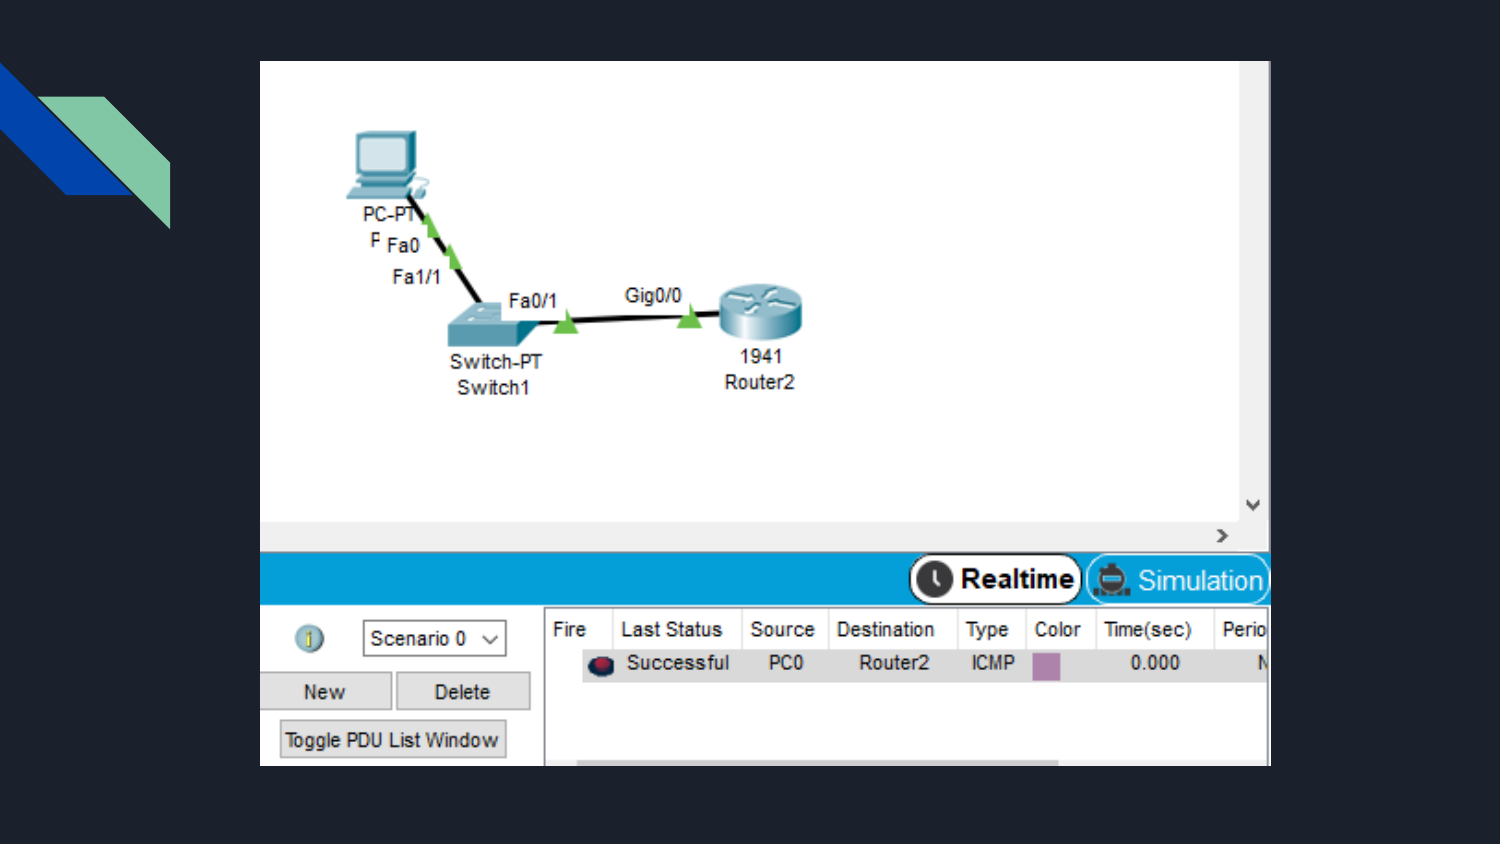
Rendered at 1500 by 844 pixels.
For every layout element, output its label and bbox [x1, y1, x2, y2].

picture [260, 61, 1272, 766]
